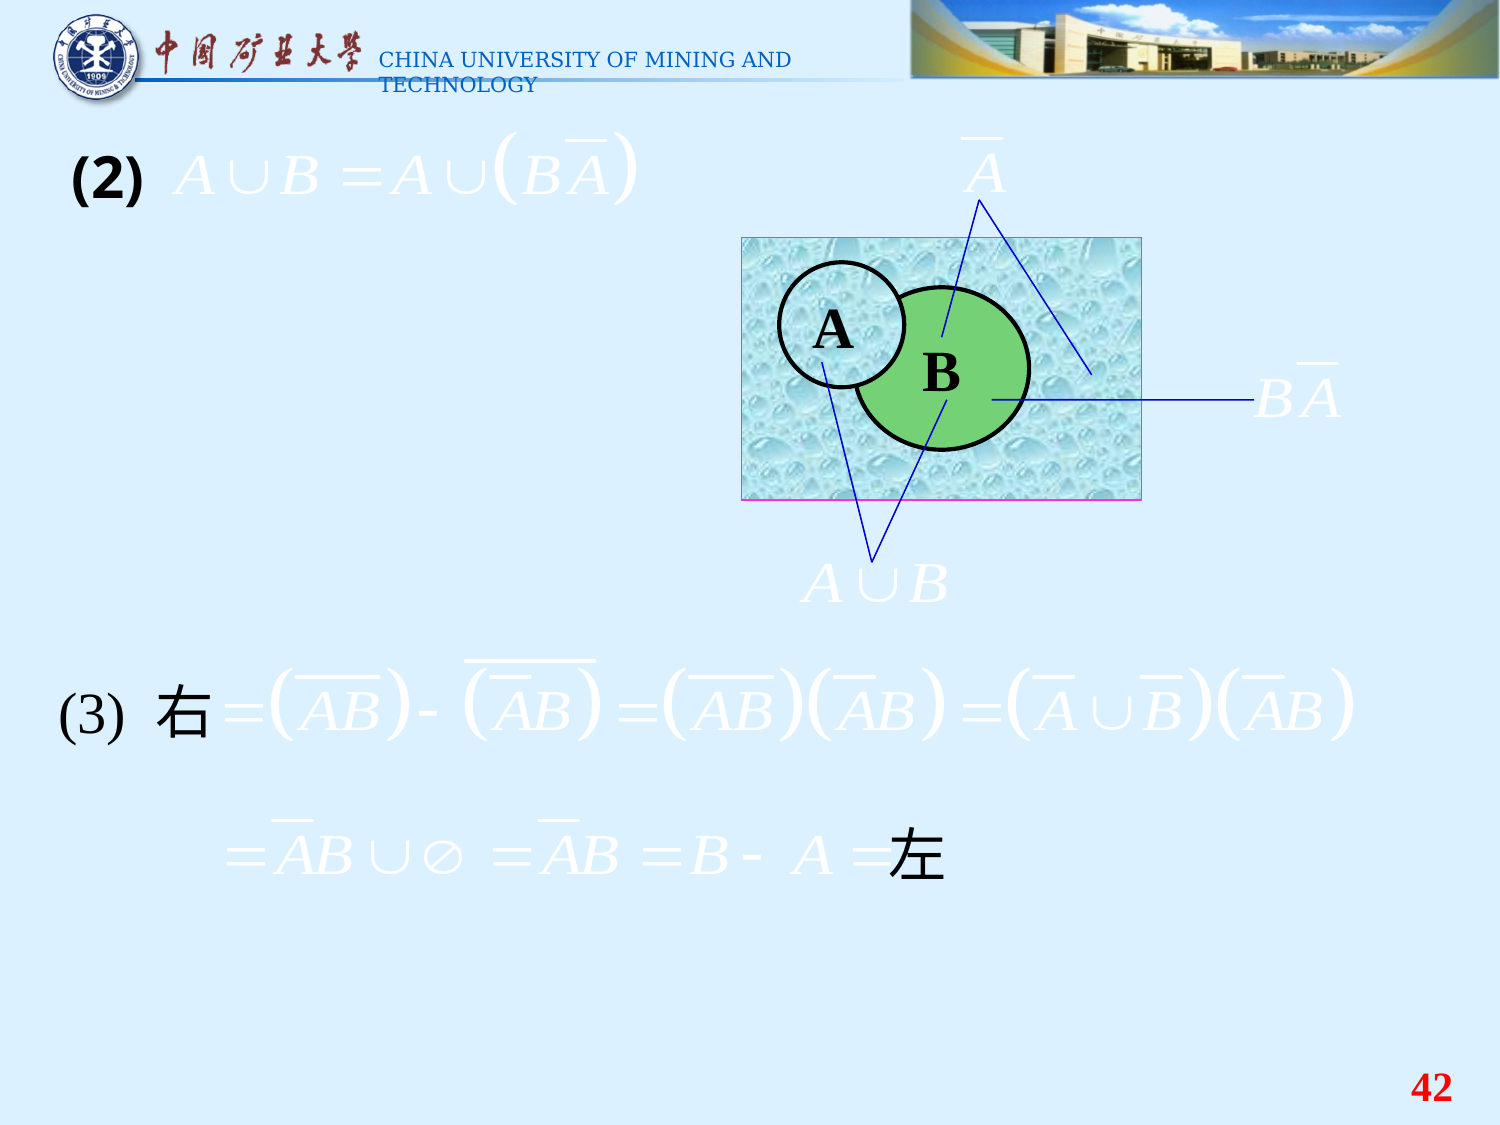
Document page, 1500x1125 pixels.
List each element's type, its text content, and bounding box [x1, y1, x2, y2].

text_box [49, 648, 1362, 775]
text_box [210, 806, 963, 897]
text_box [991, 349, 1352, 428]
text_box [941, 124, 1092, 375]
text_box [788, 362, 959, 623]
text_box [963, 383, 1142, 500]
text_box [1097, 237, 1142, 348]
text_box 42 [1376, 1052, 1489, 1118]
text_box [741, 237, 936, 500]
picture [912, 0, 1497, 77]
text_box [54, 121, 647, 239]
picture [49, 10, 150, 111]
